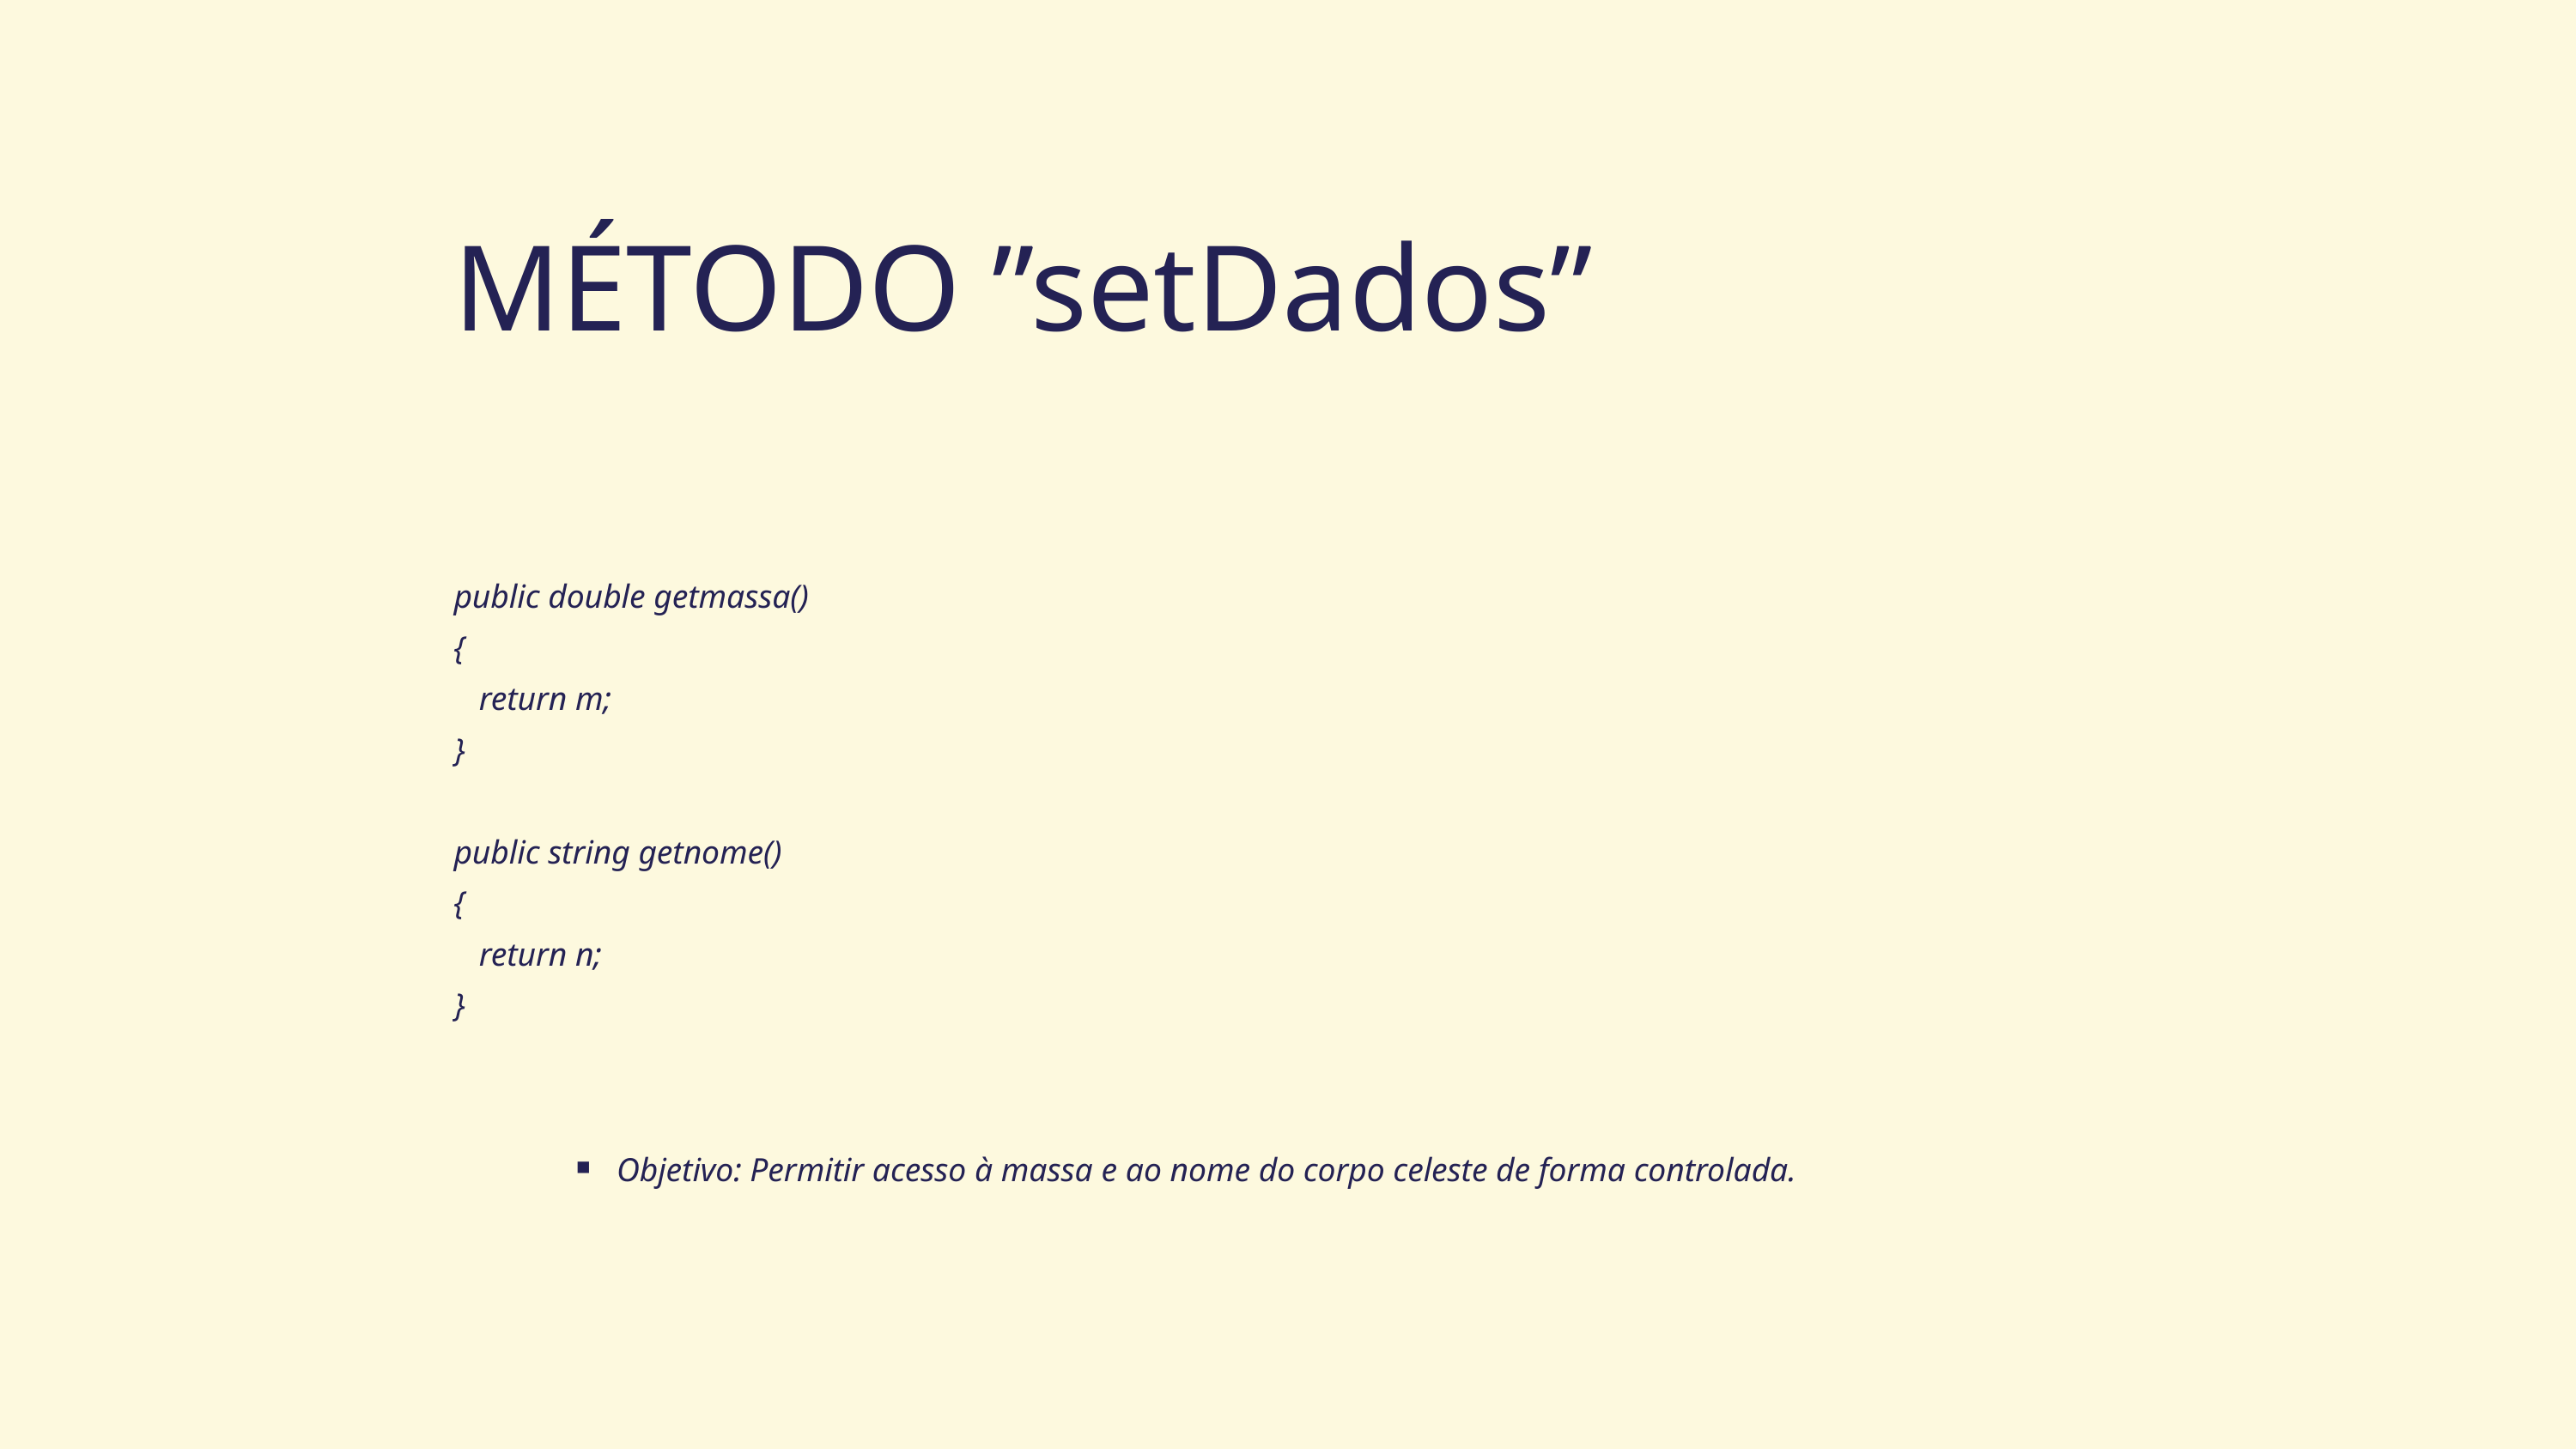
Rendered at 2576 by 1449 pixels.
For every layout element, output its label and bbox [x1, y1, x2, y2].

text_box [453, 213, 2134, 1235]
